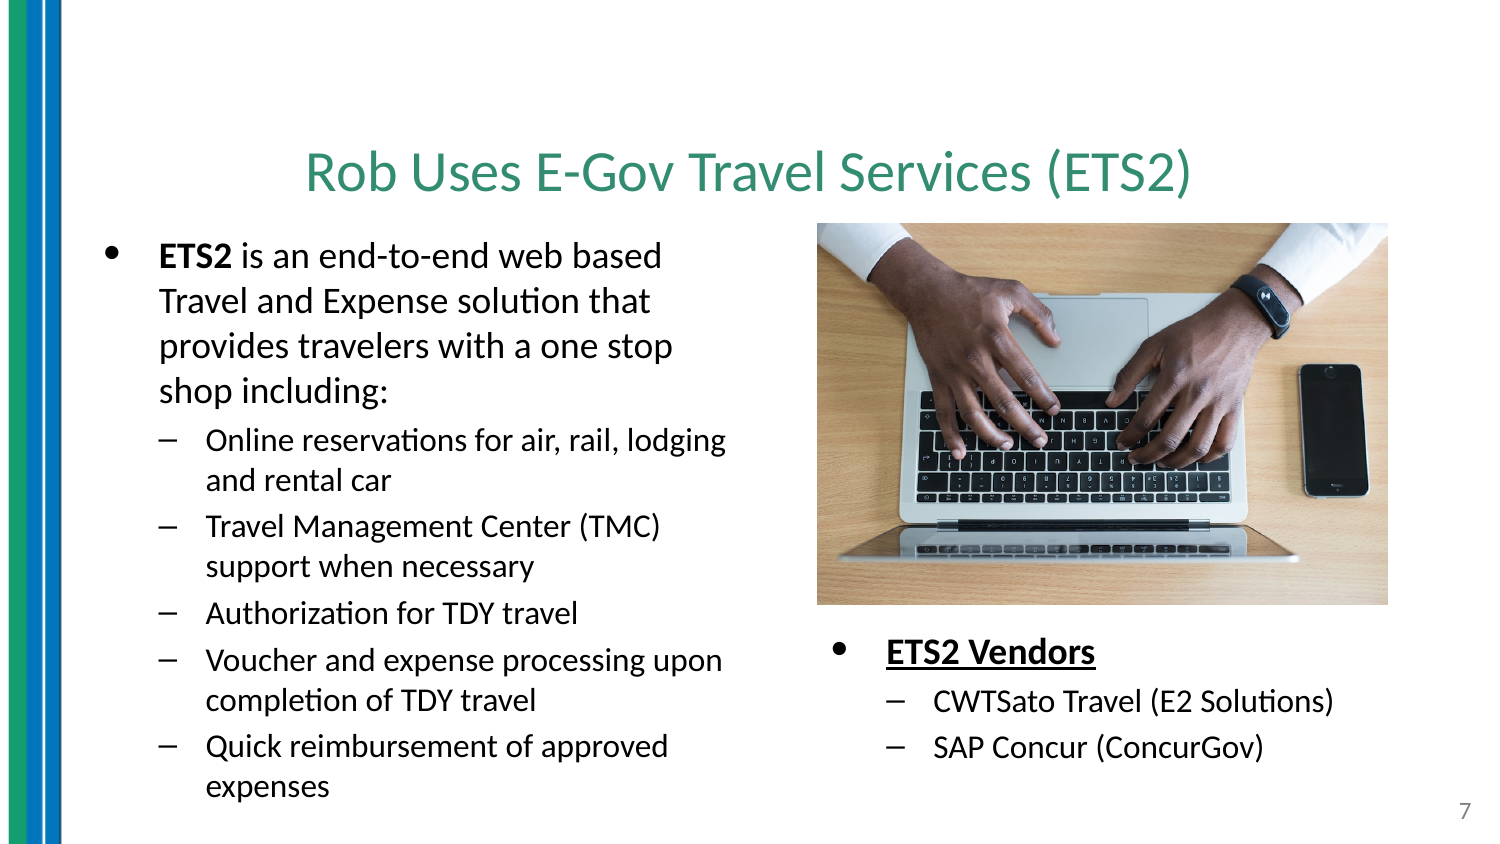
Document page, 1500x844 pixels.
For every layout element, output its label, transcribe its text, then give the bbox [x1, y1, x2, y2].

picture [29, 0, 1500, 844]
picture [0, 0, 26, 844]
title Rob Uses E-Gov Travel Services (ETS2) [112, 111, 1388, 224]
text_box ETS2 Vendors CWTSato Travel (E2 Solutions) SAP Concur (ConcurGov) [815, 619, 1388, 799]
text_box ETS2 is an end-to-end web based Travel and Expense solution that provides travelers with a one stop shop including: Online reservations for air, rail, lodging and rental car Travel Management Center (TMC) support when necessary Authorization for TDY travel Voucher and expense processing upon completion of TDY travel Quick reimbursement of approved expenses [87, 223, 750, 759]
